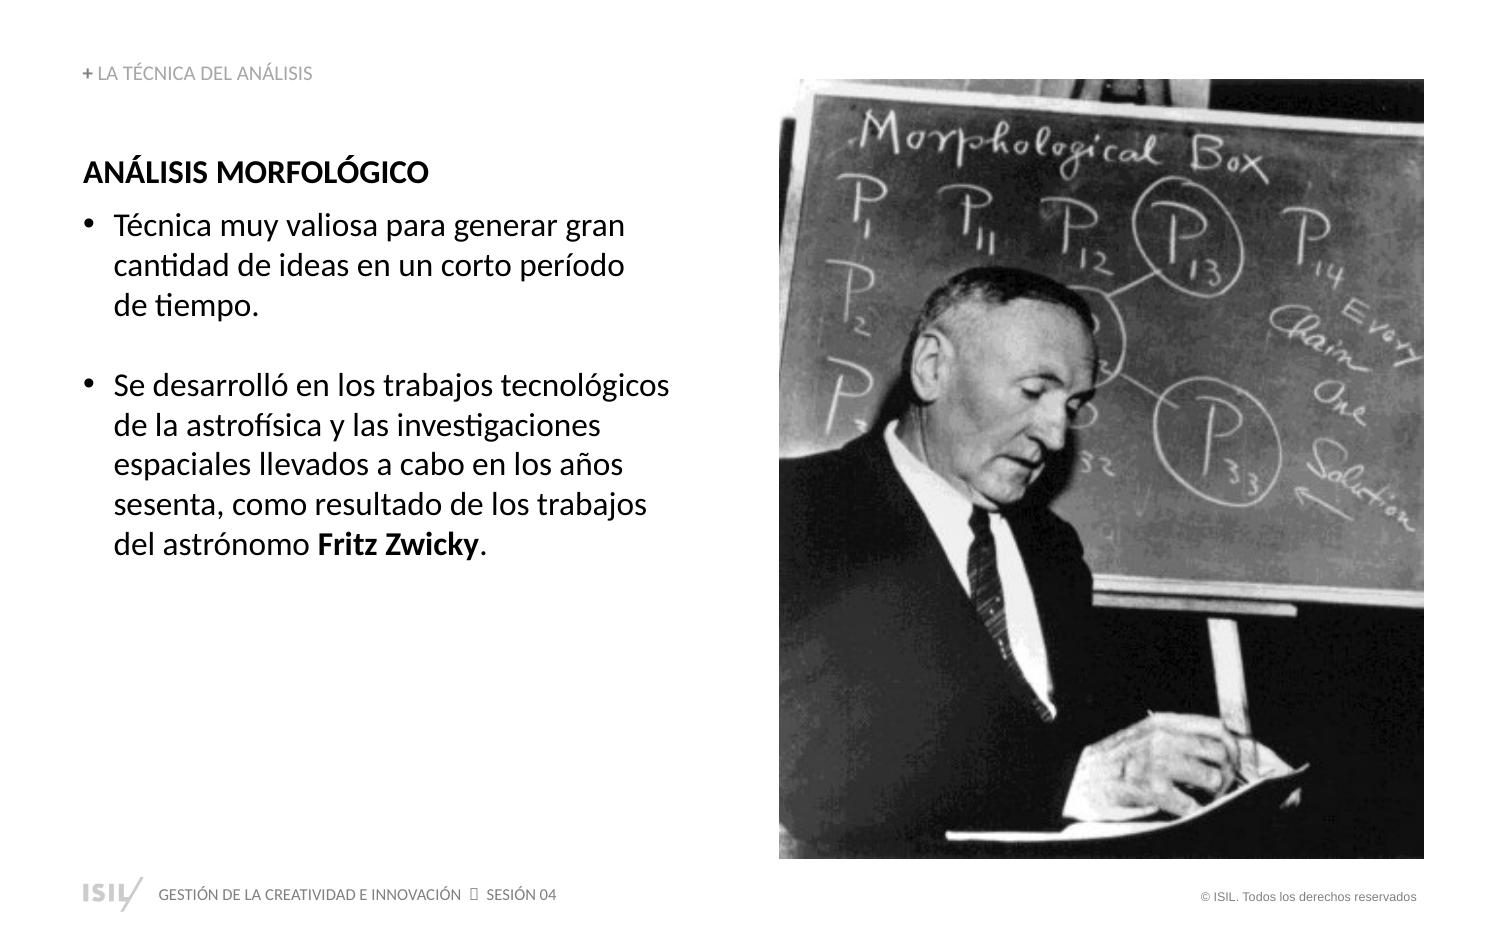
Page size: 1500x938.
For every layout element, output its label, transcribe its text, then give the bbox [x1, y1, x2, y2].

text_box ANÁLISIS MORFOLÓGICO Técnica muy valiosa para generar gran cantidad de ideas en un corto período de tiempo. Se desarrolló en los trabajos tecnológicos de la astrofísica y las investigaciones espaciales llevados a cabo en los años sesenta, como resultado de los trabajos del astrónomo Fritz Zwicky. [83, 150, 675, 563]
picture [779, 79, 1424, 859]
text_box + LA TÉCNICA DEL ANÁLISIS [82, 61, 494, 85]
